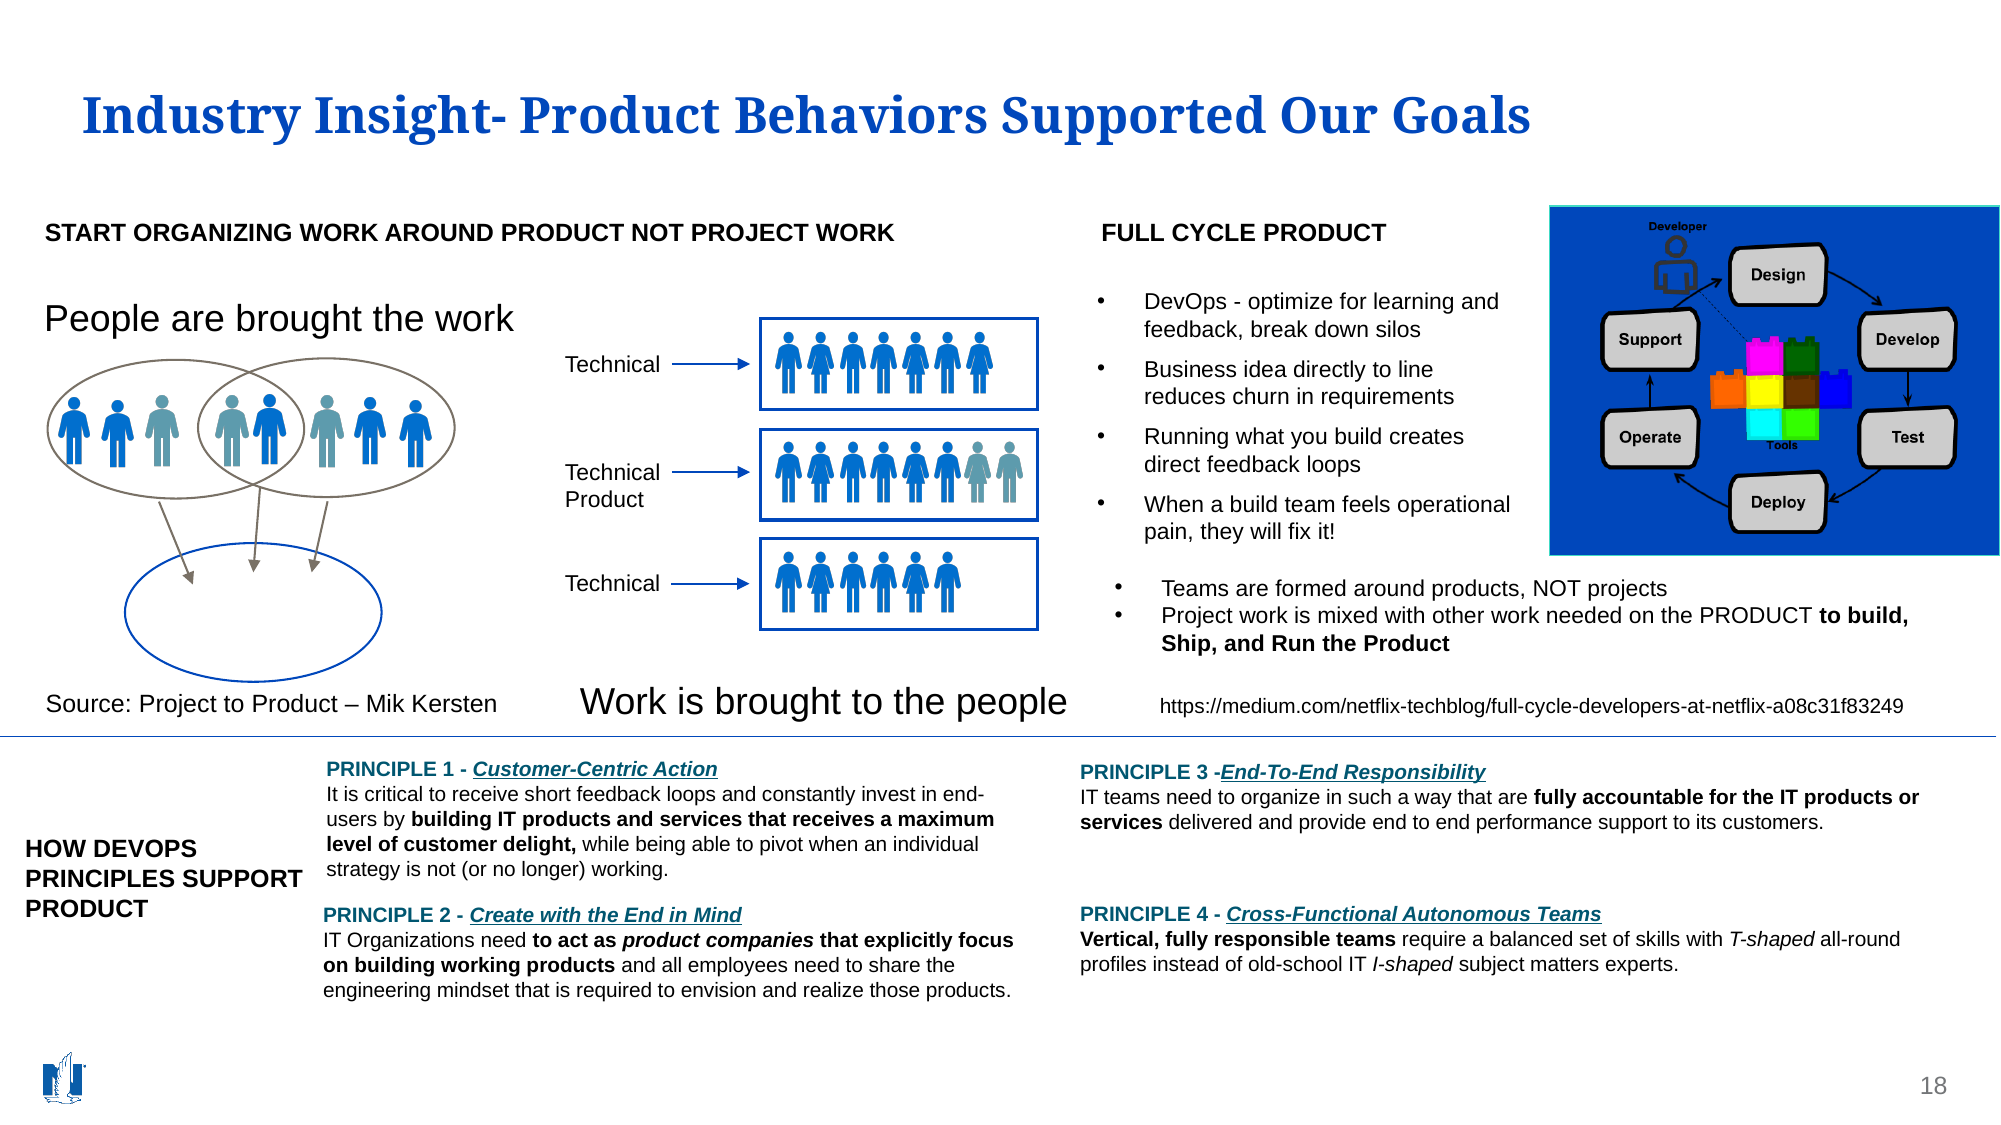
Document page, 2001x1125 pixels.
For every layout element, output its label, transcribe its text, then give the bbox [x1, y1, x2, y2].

text_box HOW DEVOPS PRINCIPLES SUPPORT PRODUCT [10, 824, 431, 930]
text_box People are brought the work [29, 286, 539, 347]
text_box DevOps - optimize for learning and feedback, break down silos Business idea directly to line reduces churn in requirements Running what you build creates direct feedback loops When a build team feels operational pain, they will fix it! [1082, 279, 1527, 552]
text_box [549, 318, 1038, 633]
picture [43, 1052, 86, 1104]
slide_number 18 [1822, 1073, 1948, 1105]
text_box [1548, 205, 2000, 556]
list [1600, 221, 1958, 534]
text_box https://medium.com/netflix-techblog/full-cycle-developers-at-netflix-a08c31f83249 [1145, 684, 2000, 725]
text_box START ORGANIZING WORK AROUND PRODUCT NOT PROJECT WORK [30, 208, 1082, 254]
text_box Teams are formed around products, NOT projects Project work is mixed with other work needed on the PRODUCT to build, Ship, and Run the Product [1099, 566, 1979, 664]
text_box PRINCIPLE 1 - Customer-Centric Action It is critical to receive short feedback loops and constantly invest in end-users by building IT products and services that receives a maximum level of customer delight, while being able to pivot when an individual strategy is not (or no longer) working. [311, 748, 1038, 888]
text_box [40, 358, 455, 682]
text_box PRINCIPLE 3 -End-To-End Responsibility IT teams need to organize in such a way that are fully accountable for the IT products or services delivered and provide end to end performance support to its customers. [1065, 751, 1969, 841]
text_box Work is brought to the people [565, 670, 1084, 730]
text_box Source: Project to Product – Mik Kersten [30, 680, 514, 725]
text_box PRINCIPLE 4 - Cross-Functional Autonomous Teams Vertical, fully responsible teams require a balanced set of skills with T-shaped all-round profiles instead of old-school IT I-shaped subject matters experts. [1065, 893, 1943, 1008]
title Industry Insight- Product Behaviors Supported Our Goals [82, 90, 1918, 244]
text_box FULL CYCLE PRODUCT [1086, 209, 1758, 255]
text_box PRINCIPLE 2 - Create with the End in Mind IT Organizations need to act as product companies that explicitly focus on building working products and all employees need to share the engineering mindset that is required to envision and realize those products. [308, 893, 1038, 1009]
